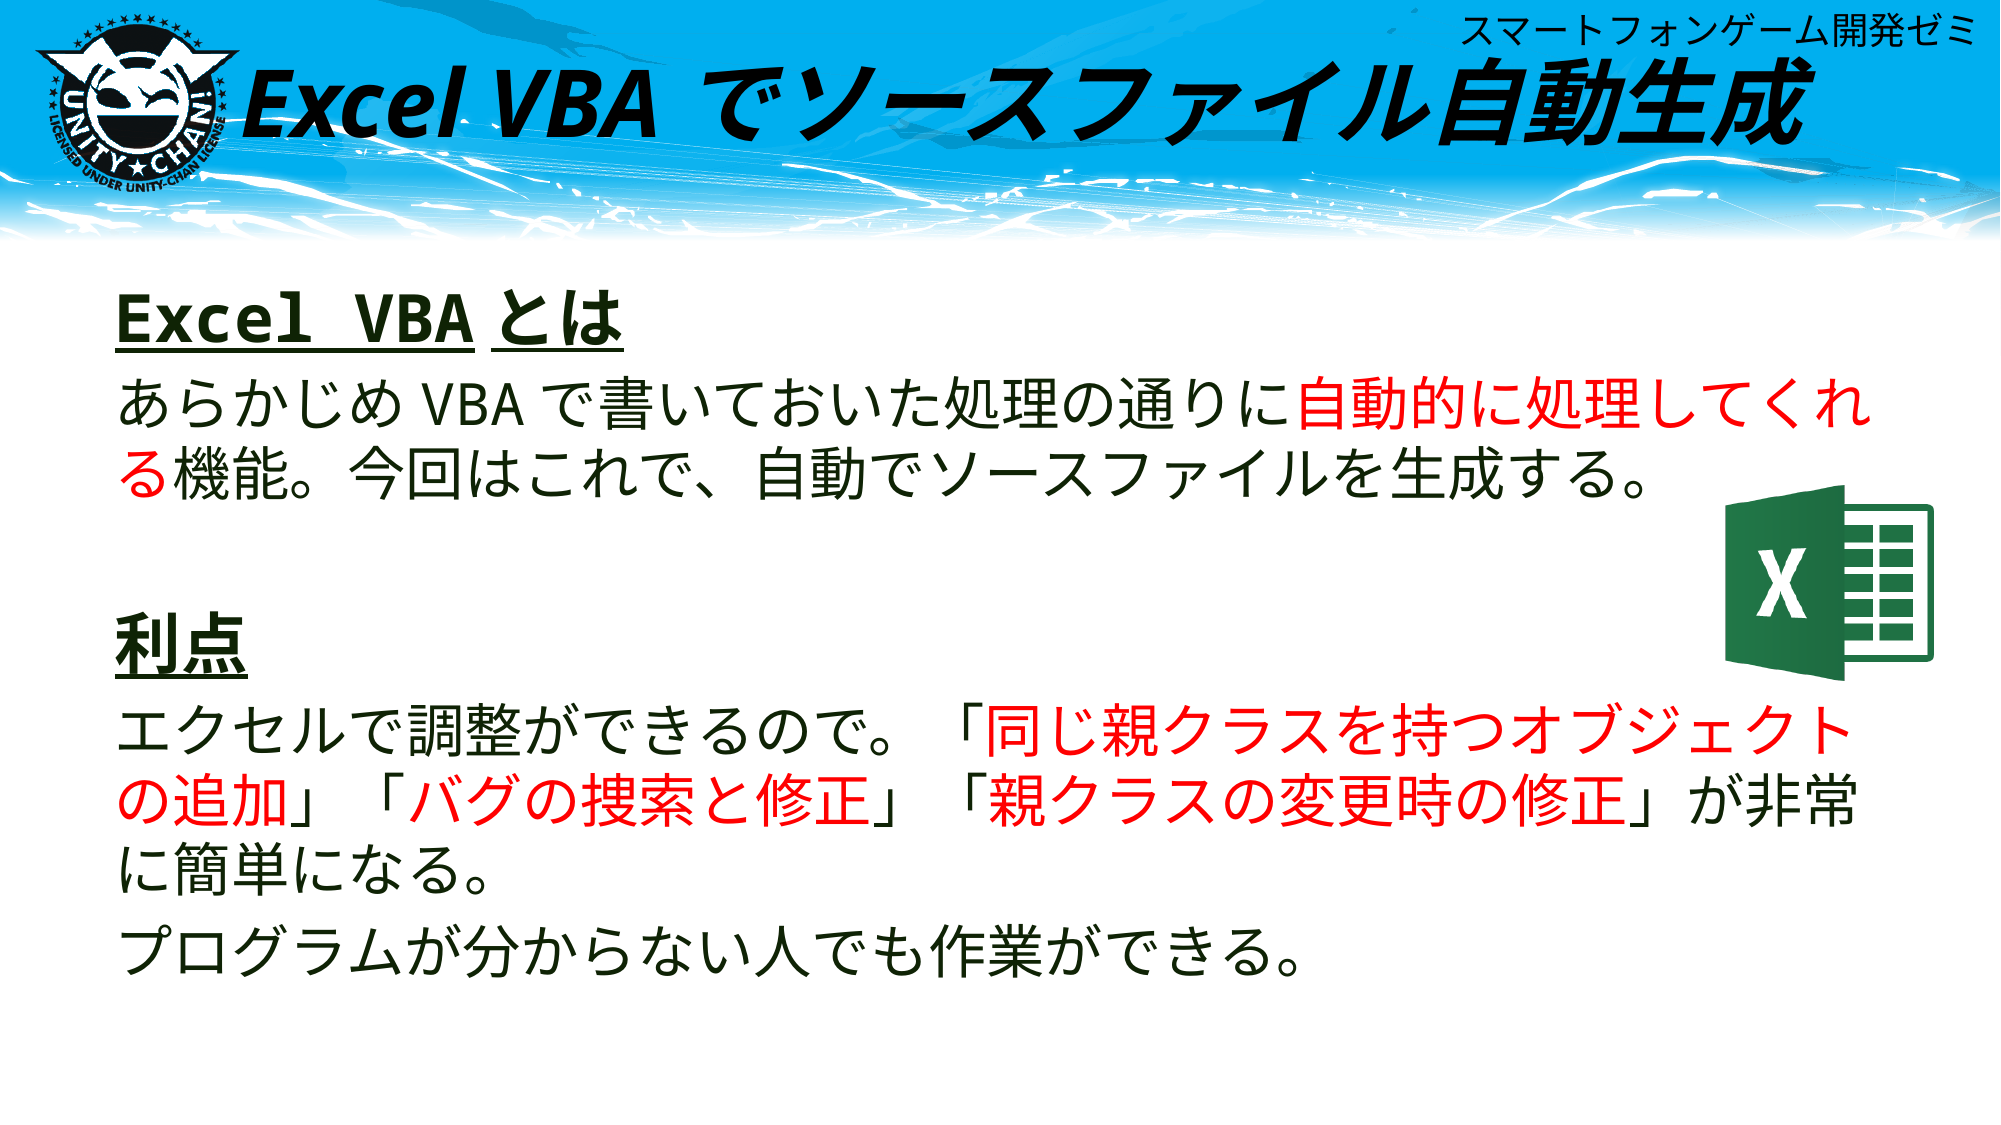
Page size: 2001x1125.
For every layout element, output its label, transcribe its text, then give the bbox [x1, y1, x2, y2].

title Excel VBAでソースファイル自動生成 [246, 35, 1894, 164]
picture [1720, 474, 1939, 692]
list Excel VBAとは あらかじめVBAで書いておいた処理の通りに自動的に処理してくれる機能。今回はこれで、自動でソースファイルを生成する。 利点 エクセルで調整ができるので。「同じ親クラスを持つオブジェクトの追加」「バグの捜索と修正」「親クラスの変更時の修正」が非常に簡単になる。 プログラムが分からない人でも作業ができる。 [99, 268, 1900, 1028]
text_box スマートフォンゲーム開発ゼミ [1443, 0, 1997, 60]
picture [35, 25, 240, 192]
